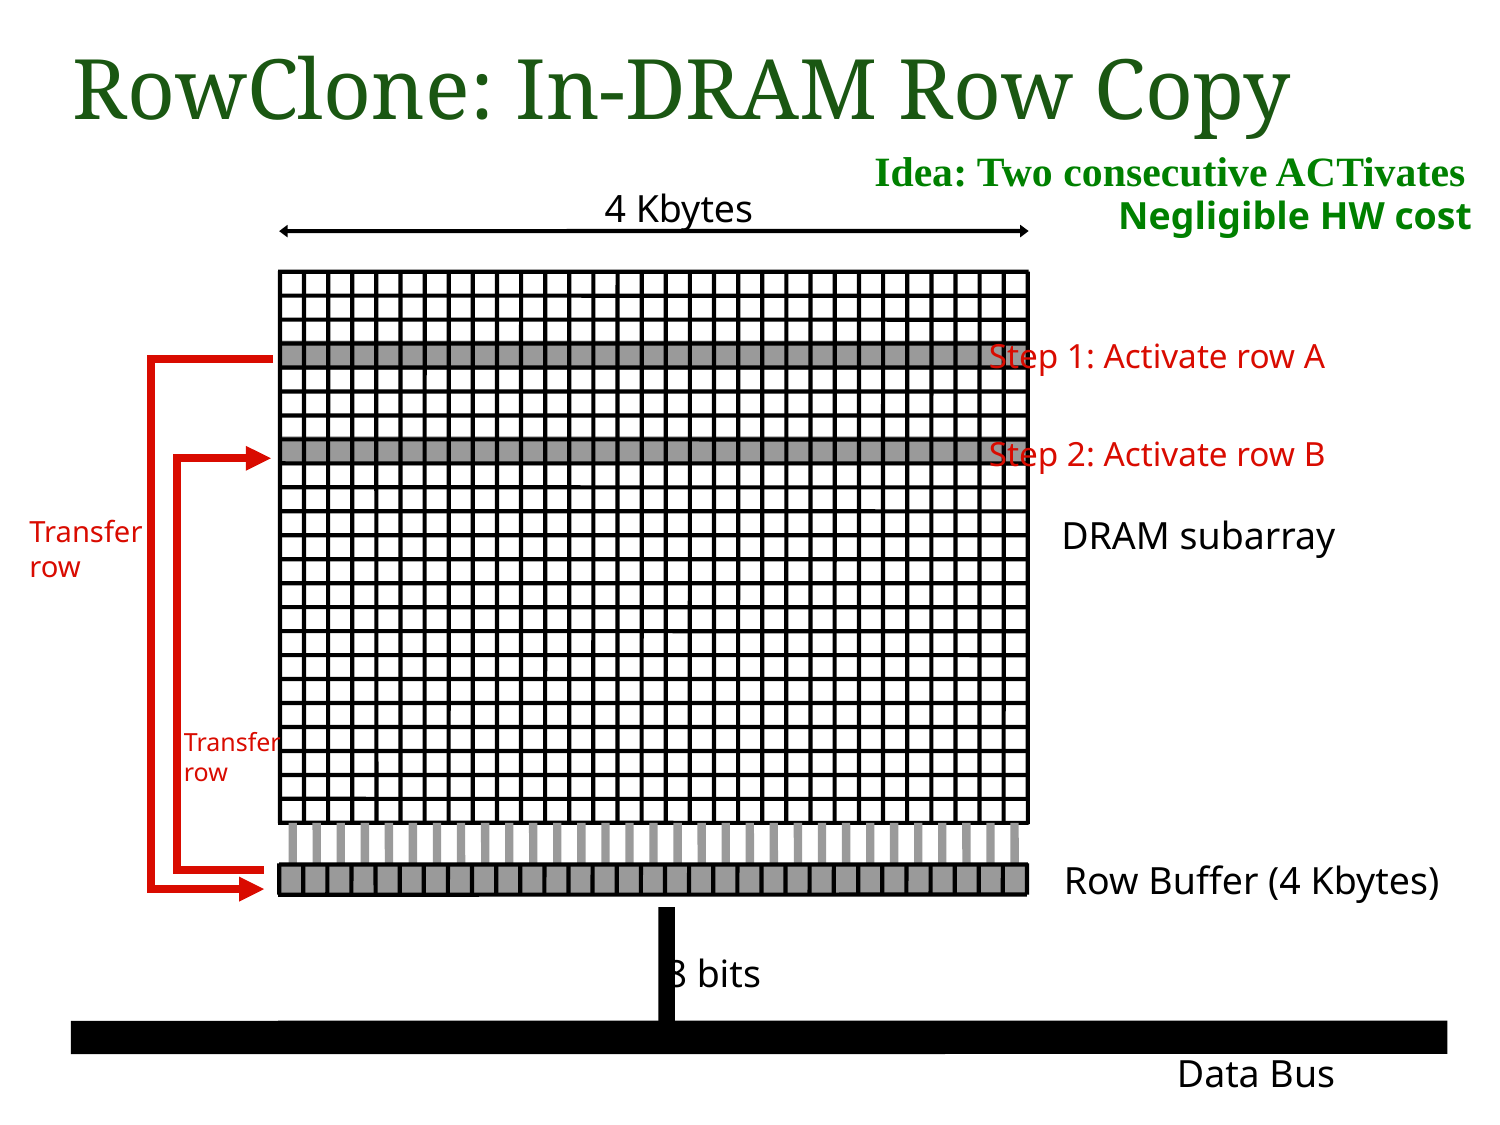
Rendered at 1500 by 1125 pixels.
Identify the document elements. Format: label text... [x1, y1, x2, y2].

text_box Idea: Two consecutive ACTivates [827, 137, 1481, 202]
text_box [279, 224, 1029, 238]
text_box Negligible HW cost [1103, 184, 1488, 245]
text_box Step 1: Activate row A [1034, 335, 1326, 376]
text_box [73, 121, 1280, 212]
text_box 8 bits [665, 950, 762, 996]
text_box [278, 863, 1028, 895]
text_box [292, 822, 1015, 861]
text_box Step 2: Activate row B [1034, 432, 1326, 474]
title RowClone: In-DRAM Row Copy [68, 32, 1471, 124]
text_box Transfer row [29, 512, 161, 583]
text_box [279, 270, 1029, 825]
text_box 4 Kbytes [604, 212, 754, 230]
text_box [177, 452, 271, 871]
text_box DRAM subarray [1061, 511, 1336, 557]
text_box Row Buffer (4 Kbytes) [1063, 856, 1440, 902]
text_box Data Bus [1176, 1050, 1336, 1096]
text_box Transfer row [184, 686, 272, 787]
text_box [151, 358, 272, 896]
